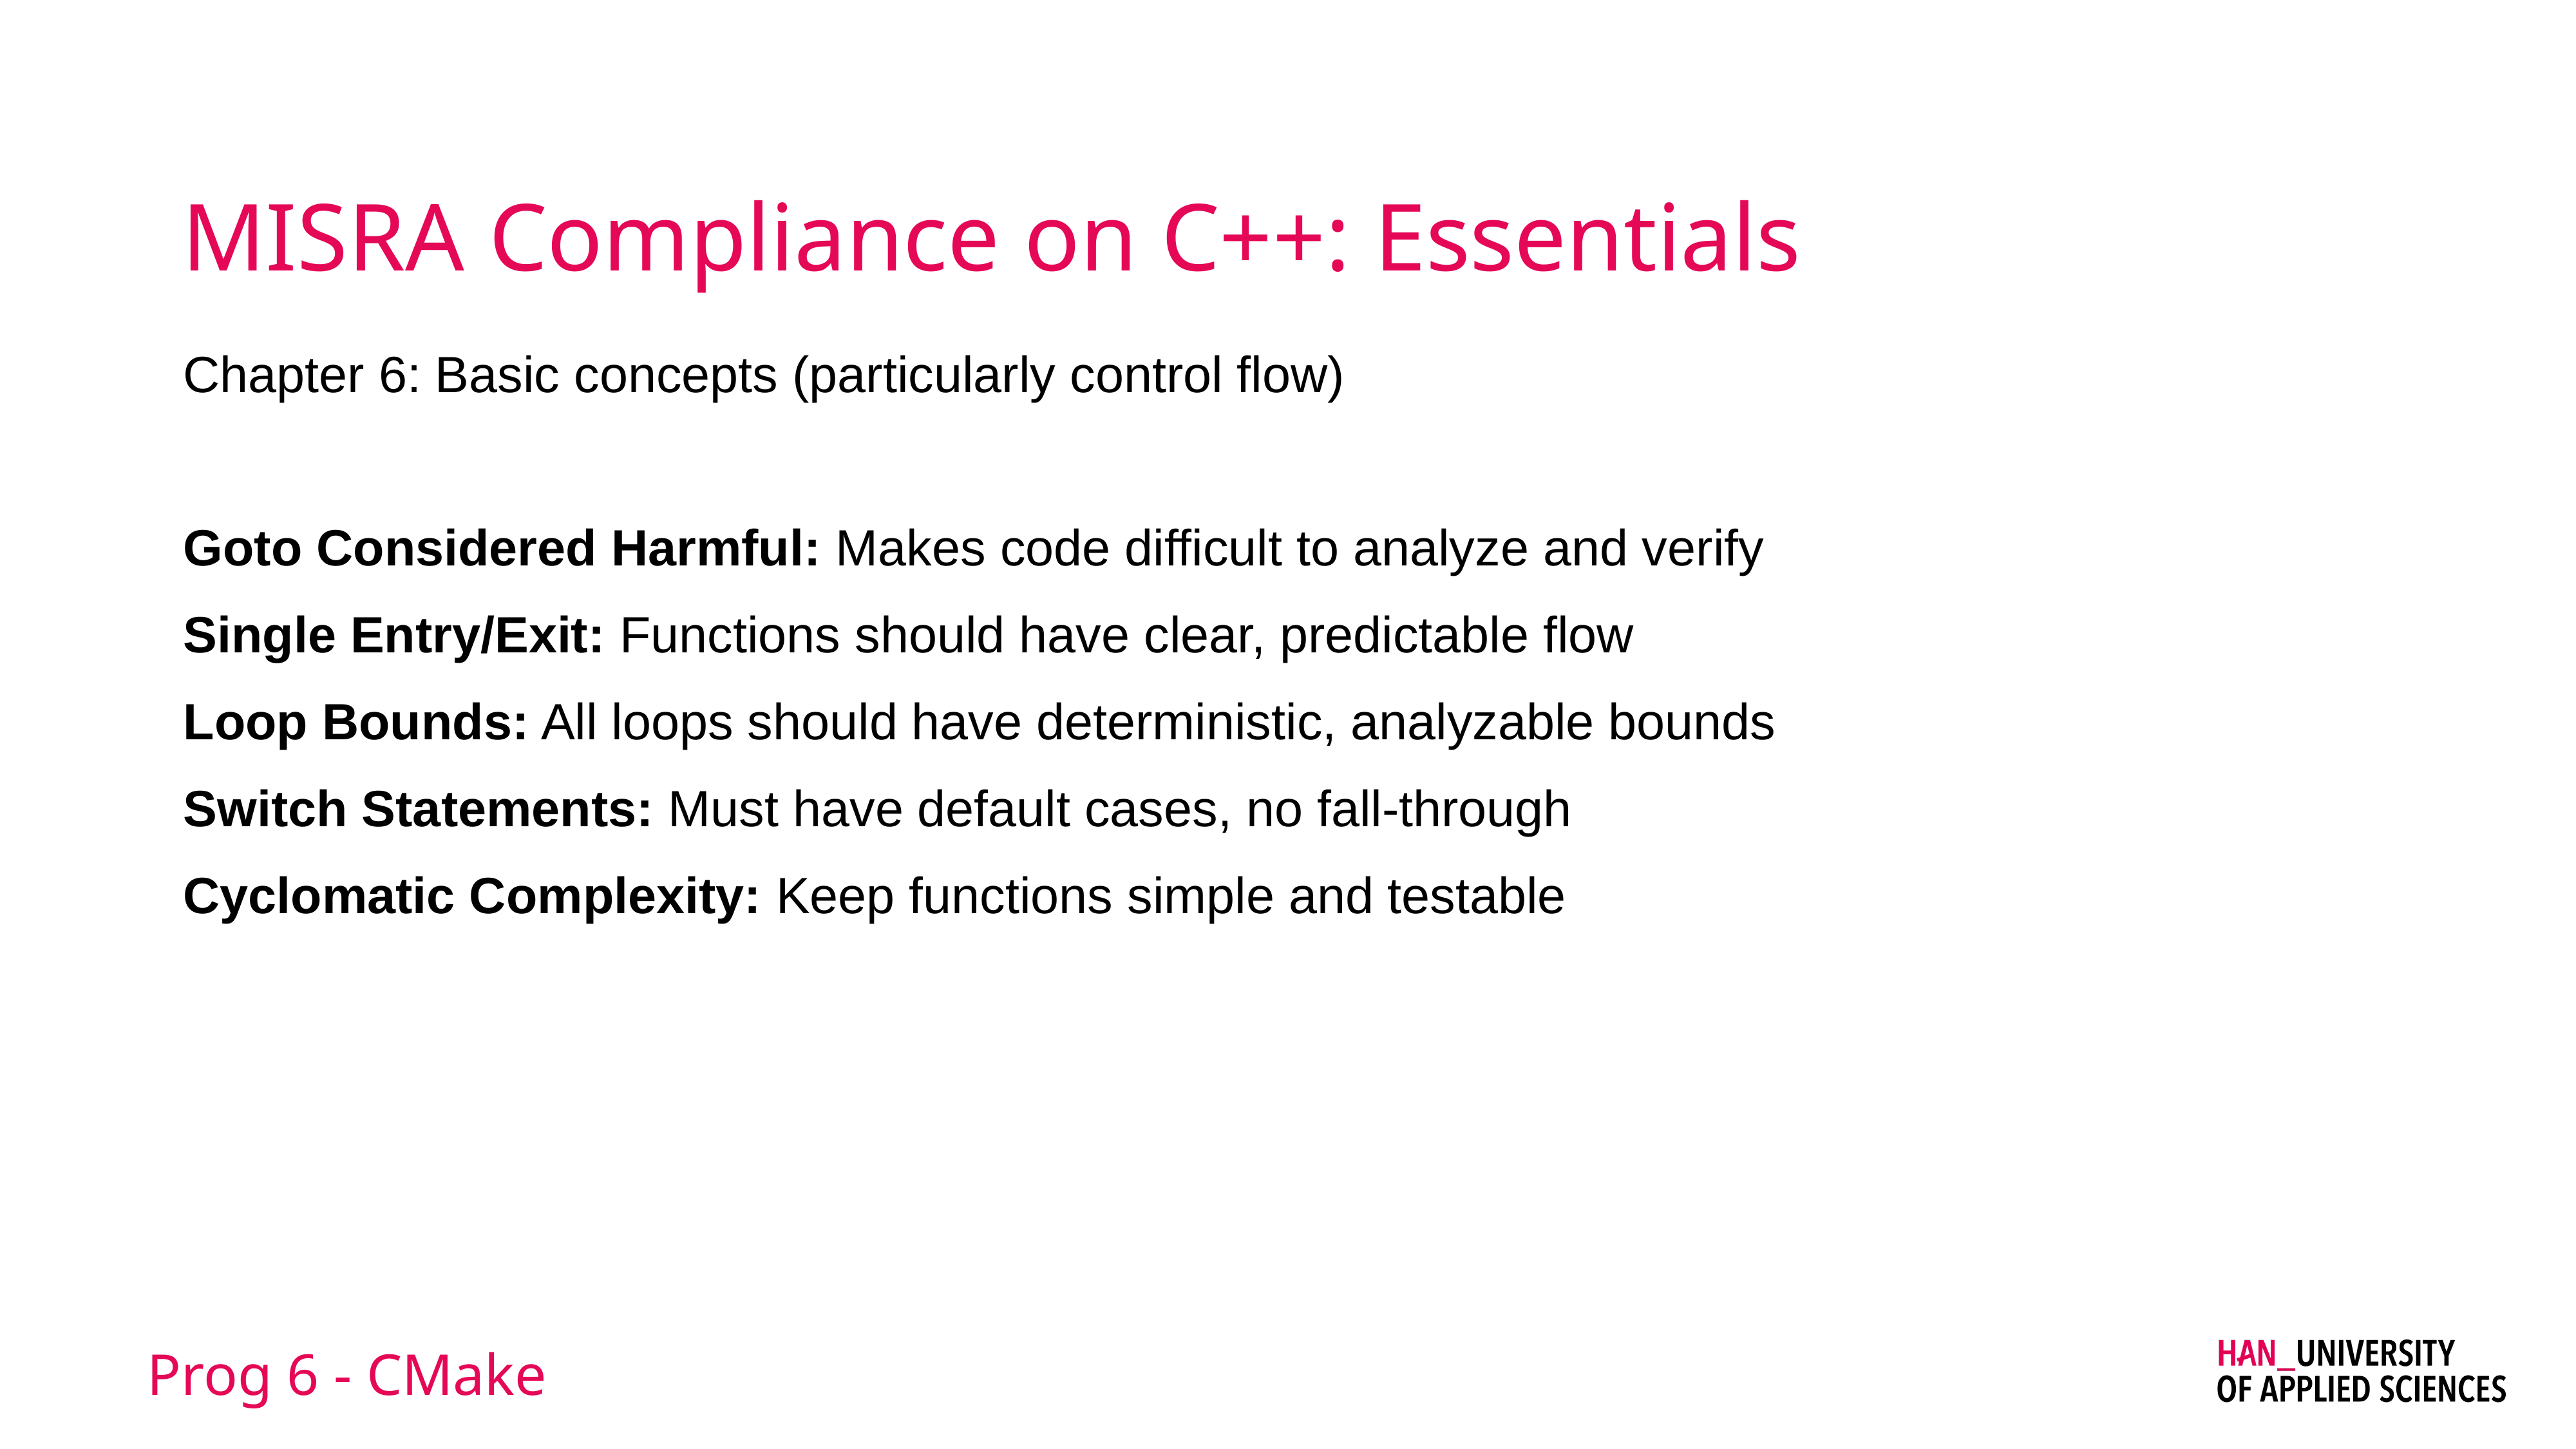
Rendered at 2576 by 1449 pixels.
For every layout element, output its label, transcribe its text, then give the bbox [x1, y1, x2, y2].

picture [2209, 1313, 2540, 1449]
title MISRA Compliance on C++: Essentials [176, 77, 2400, 296]
list Chapter 6: Basic concepts (particularly control flow) Goto Considered Harmful: Makes code difficult to analyze and verify Single Entry/Exit: Functions should have clear, predictable flow Loop Bounds: All loops should have deterministic, analyzable bounds Switch Statements: Must have default cases, no fall-through Cyclomatic Complexity: Keep functions simple and testable [178, 324, 2485, 1307]
